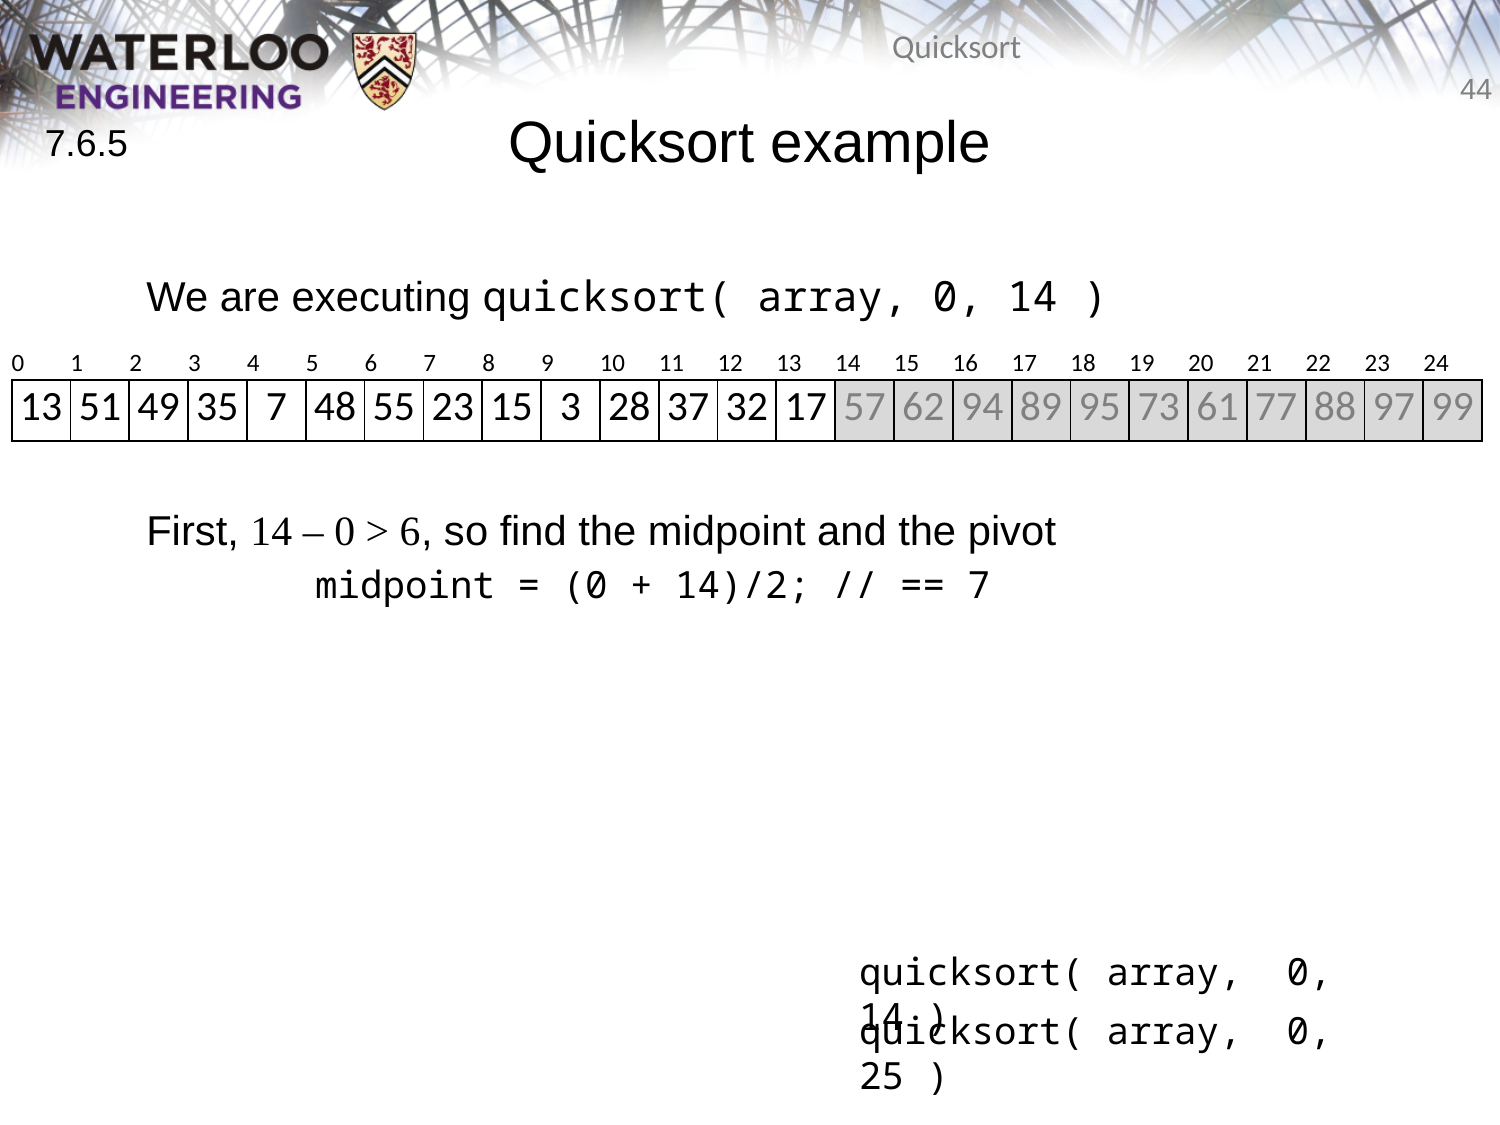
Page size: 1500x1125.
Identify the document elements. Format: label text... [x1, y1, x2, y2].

text_box quicksort( array, 0, 14 ) [844, 940, 1447, 1046]
table_header 6 [365, 350, 423, 379]
table_cell 55 [365, 381, 423, 440]
table_header 14 [835, 350, 894, 379]
table_cell 99 [1424, 381, 1481, 440]
title Quicksort example [74, 44, 1426, 233]
table_cell 15 [483, 381, 540, 440]
table_header 12 [718, 350, 776, 379]
table_header 17 [1012, 350, 1070, 379]
table_header 11 [659, 350, 718, 379]
table_cell 51 [71, 381, 128, 440]
table_cell 94 [954, 381, 1011, 440]
table_cell 97 [1365, 381, 1422, 440]
list We are executing quicksort( array, 0, 14 ) First, 14 – 0 > 6, so find the midpoint and the pivot midpoint = (0 + 14)/2; // == 7 [74, 262, 1426, 350]
text_box quicksort( array, 0, 25 ) [844, 1046, 1447, 1105]
table_header 8 [482, 350, 541, 379]
table_header 2 [129, 350, 188, 379]
table_cell 28 [601, 381, 658, 440]
table_cell 88 [1307, 381, 1364, 440]
table_header 24 [1423, 350, 1482, 379]
table_cell 95 [1071, 381, 1128, 440]
table_header 9 [541, 350, 600, 379]
table_header 13 [776, 350, 835, 379]
table_cell 61 [1189, 381, 1246, 440]
table_cell 77 [1248, 381, 1305, 440]
table_header 4 [247, 350, 306, 379]
table_cell 49 [130, 381, 187, 440]
table_header 23 [1365, 350, 1423, 379]
table_cell 73 [1130, 381, 1187, 440]
table_header 21 [1247, 350, 1306, 379]
table_header 16 [953, 350, 1012, 379]
text_box 7.6.5 [30, 111, 143, 172]
table_cell 7 [248, 381, 305, 440]
table_header 3 [188, 350, 247, 379]
table_header 20 [1188, 350, 1247, 379]
table_header 19 [1129, 350, 1188, 379]
list We are executing quicksort( array, 0, 14 ) First, 14 – 0 > 6, so find the midpoint and the pivot midpoint = (0 + 14)/2; // == 7 [74, 442, 1426, 1006]
table_header 7 [423, 350, 482, 379]
table_header 15 [894, 350, 953, 379]
table_cell 17 [777, 381, 834, 440]
table_header 10 [600, 350, 659, 379]
table_header 5 [306, 350, 365, 379]
table_cell 32 [718, 381, 775, 440]
table_cell 48 [307, 381, 364, 440]
table_header 22 [1306, 350, 1365, 379]
table_cell 37 [660, 381, 717, 440]
table_cell 13 [13, 381, 70, 440]
table_cell 23 [424, 381, 481, 440]
table_header 1 [71, 350, 129, 379]
table_cell 89 [1013, 381, 1070, 440]
table_header 0 [12, 350, 71, 379]
table_cell 3 [542, 381, 599, 440]
table_cell 62 [895, 381, 952, 440]
table_cell 57 [836, 381, 893, 440]
picture [0, 0, 1500, 1125]
table_cell 35 [189, 381, 246, 440]
table_header 18 [1070, 350, 1129, 379]
